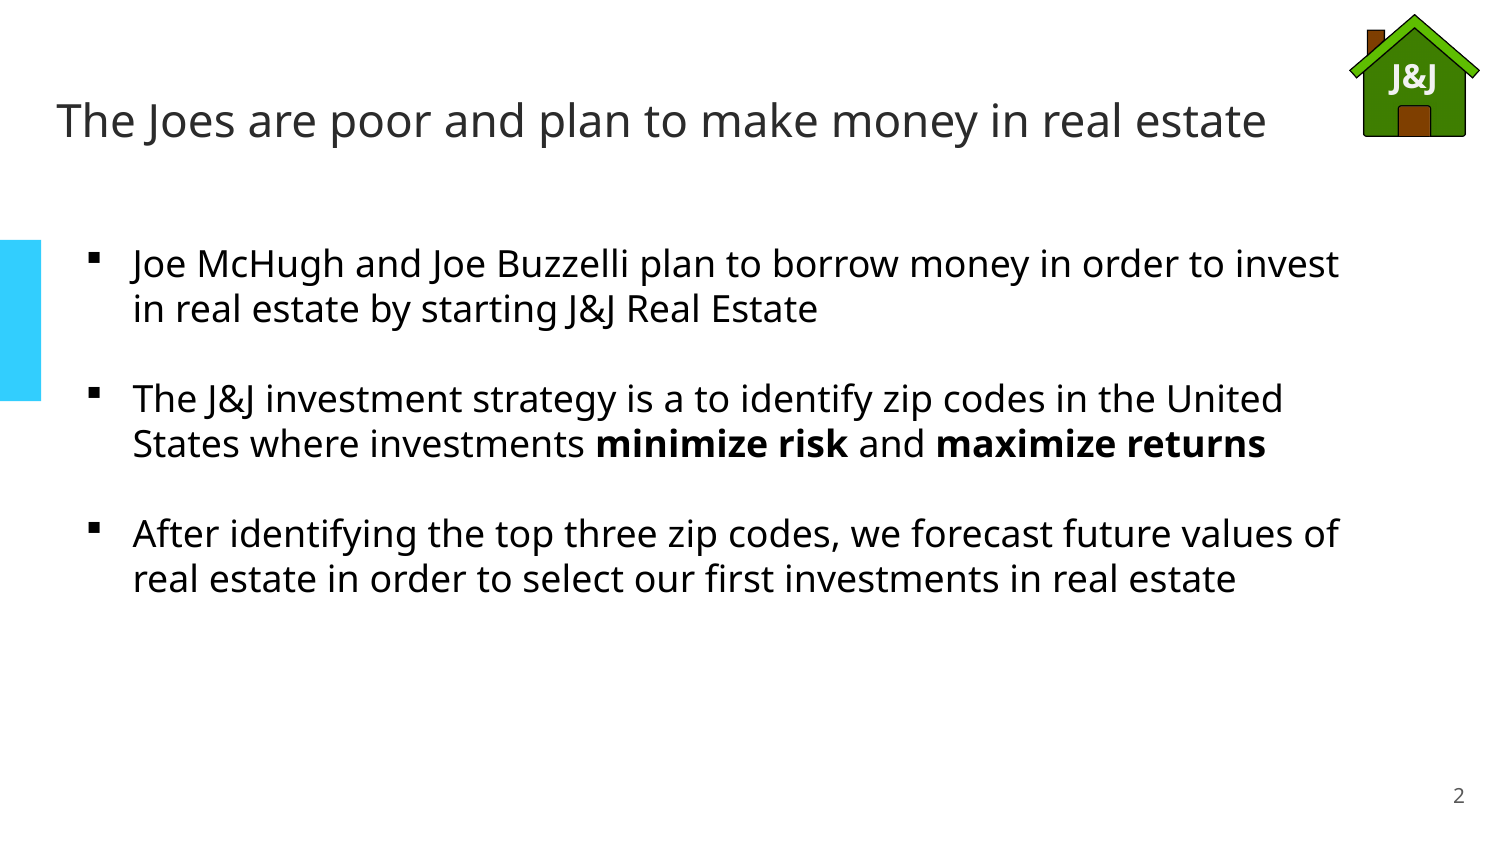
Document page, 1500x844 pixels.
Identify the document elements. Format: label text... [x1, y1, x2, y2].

text_box Joe McHugh and Joe Buzzelli plan to borrow money in order to invest in real estate by starting J&J Real Estate The J&J investment strategy is a to identify zip codes in the United States where investments minimize risk and maximize returns After identifying the top three zip codes, we forecast future values of real estate in order to select our first investments in real estate [70, 239, 1388, 716]
text_box [0, 239, 42, 402]
text_box The Joes are poor and plan to make money in real estate [41, 0, 1500, 162]
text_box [1349, 13, 1481, 138]
slide_number 2 [1389, 764, 1480, 830]
